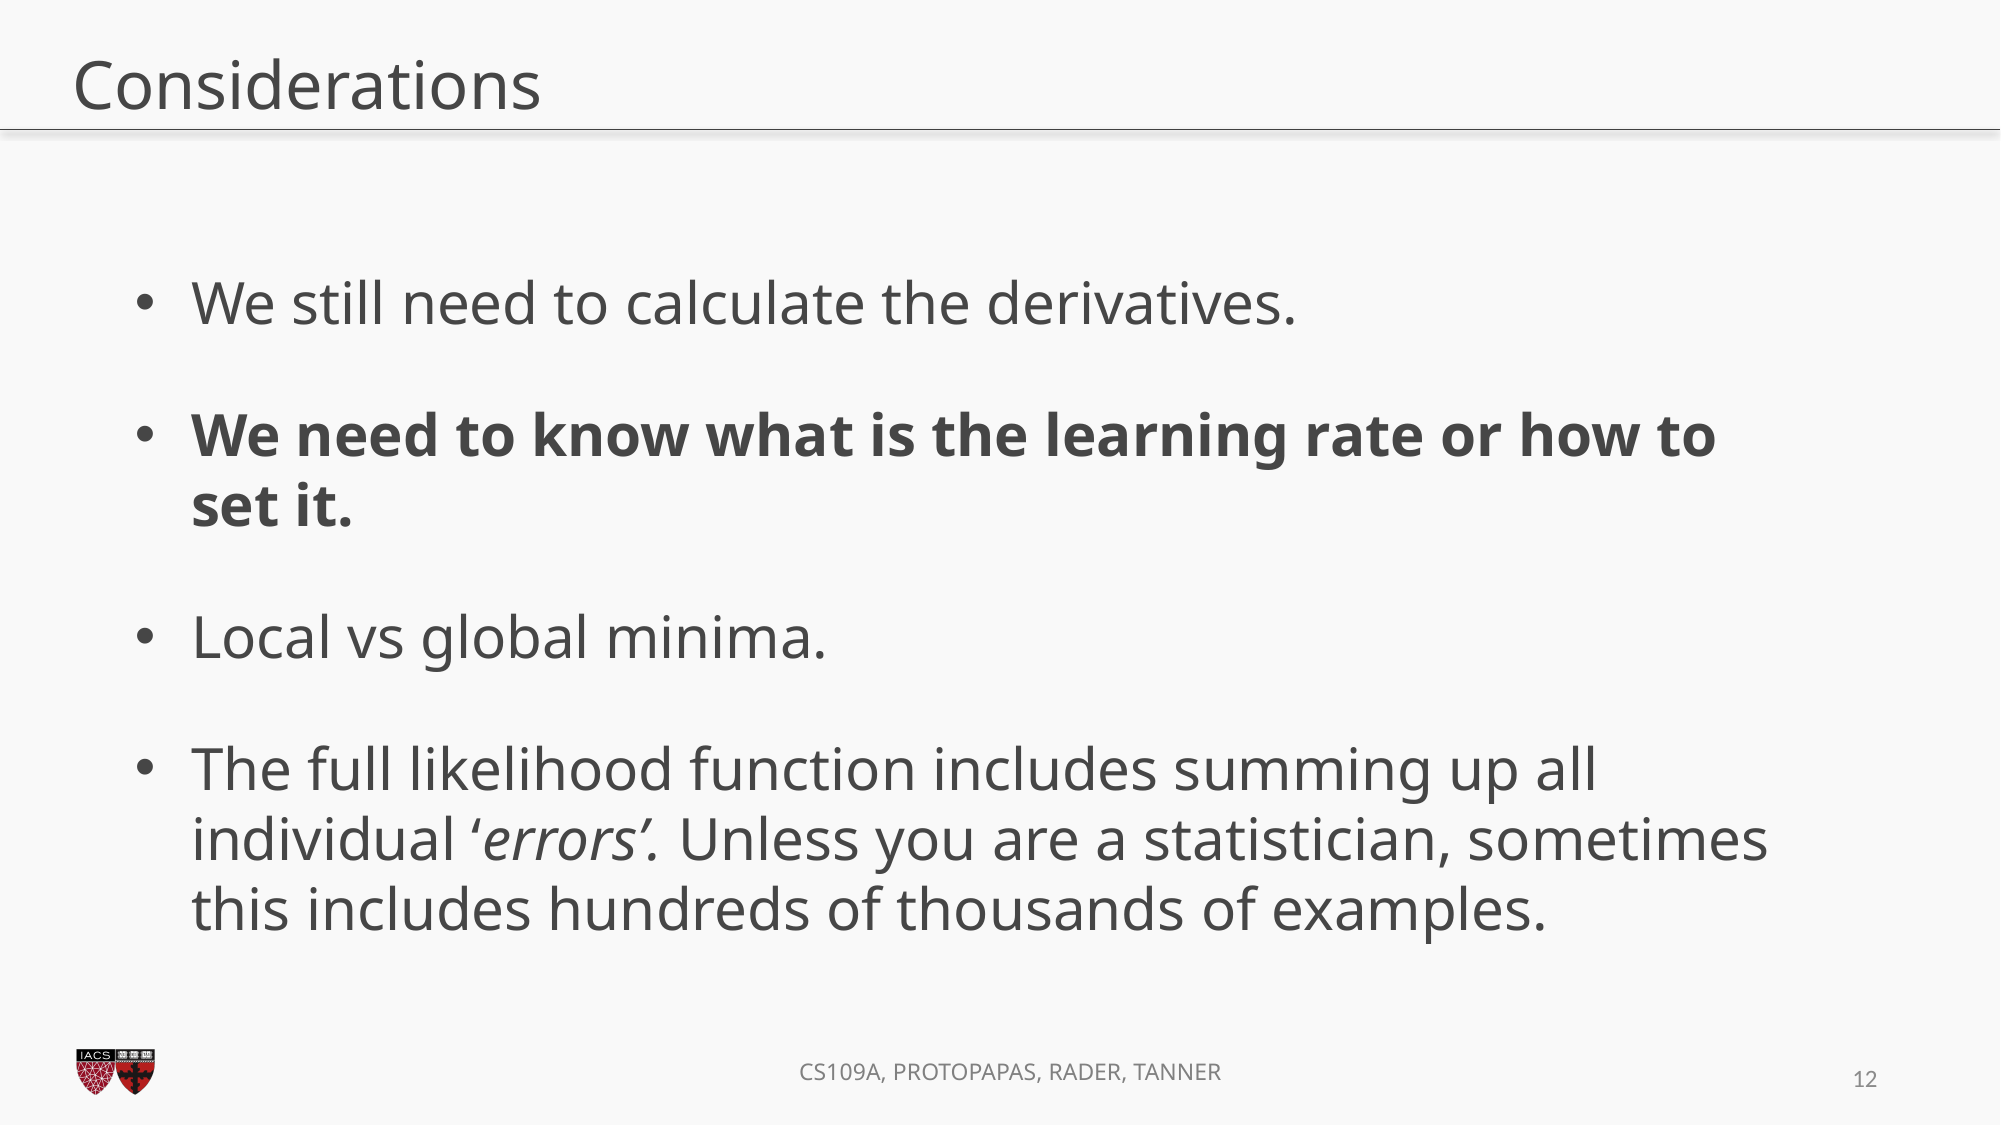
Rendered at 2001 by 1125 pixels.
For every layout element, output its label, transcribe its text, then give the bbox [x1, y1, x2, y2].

picture [75, 1049, 155, 1095]
list We still need to calculate the derivatives. We need to know what is the learning rate or how to set it. Local vs global minima. The full likelihood function includes summing up all individual ‘errors’. Unless you are a statistician, sometimes this includes hundreds of thousands of examples. [120, 259, 1815, 606]
title Considerations [57, 35, 1943, 162]
